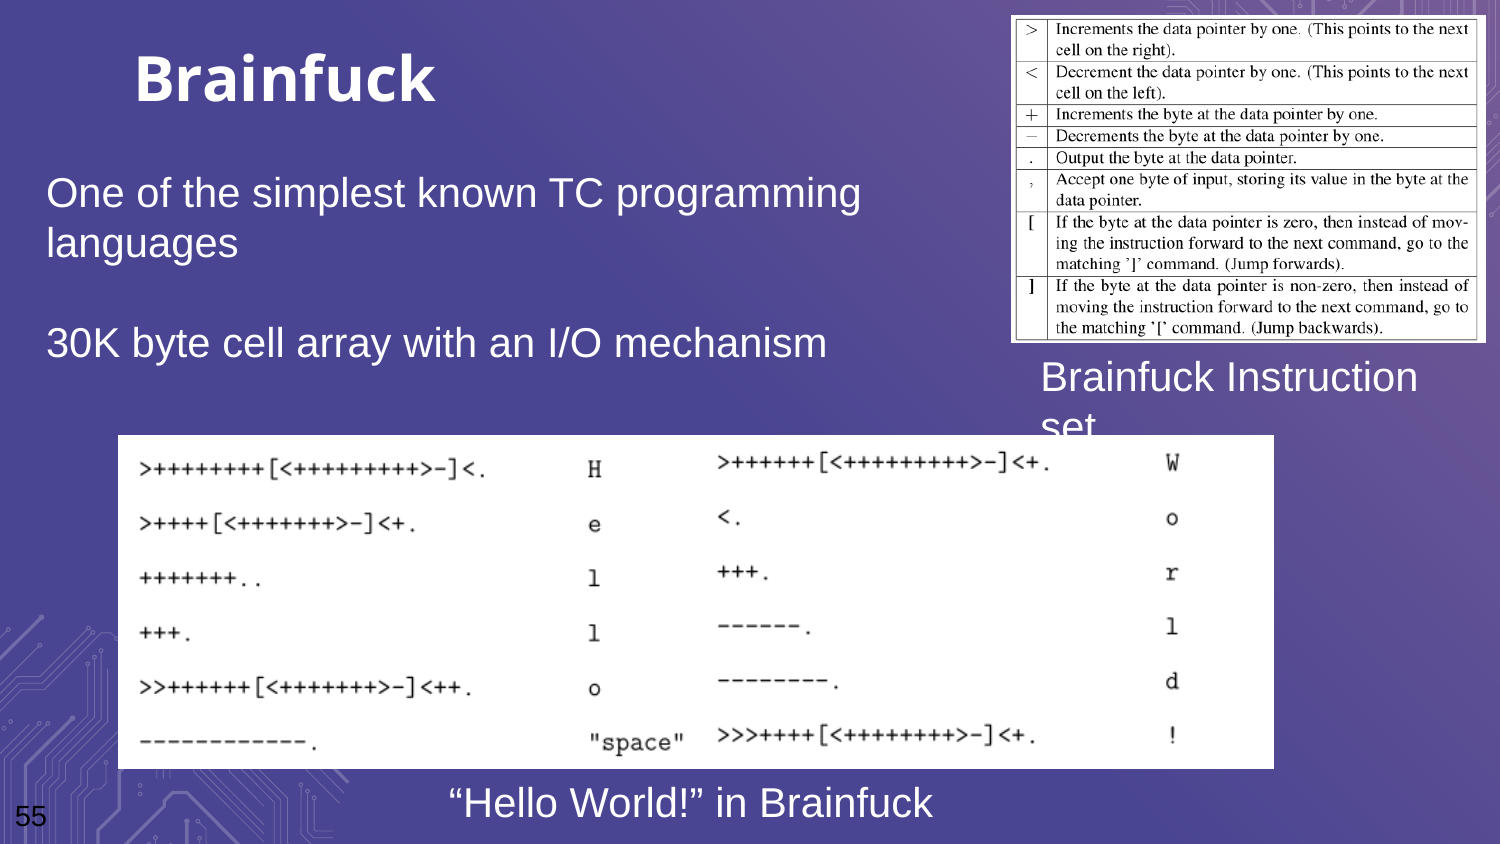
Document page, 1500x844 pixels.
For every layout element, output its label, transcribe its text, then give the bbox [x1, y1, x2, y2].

text_box One of the simplest known TC programming languages 30K byte cell array with an I/O mechanism [31, 158, 998, 374]
picture [1011, 15, 1486, 344]
text_box Brainfuck Instruction set [1025, 342, 1500, 458]
title Brainfuck [118, 24, 1006, 115]
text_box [117, 434, 1275, 769]
text_box “Hello World!” in Brainfuck [434, 777, 958, 834]
text_box 55 [0, 789, 113, 840]
